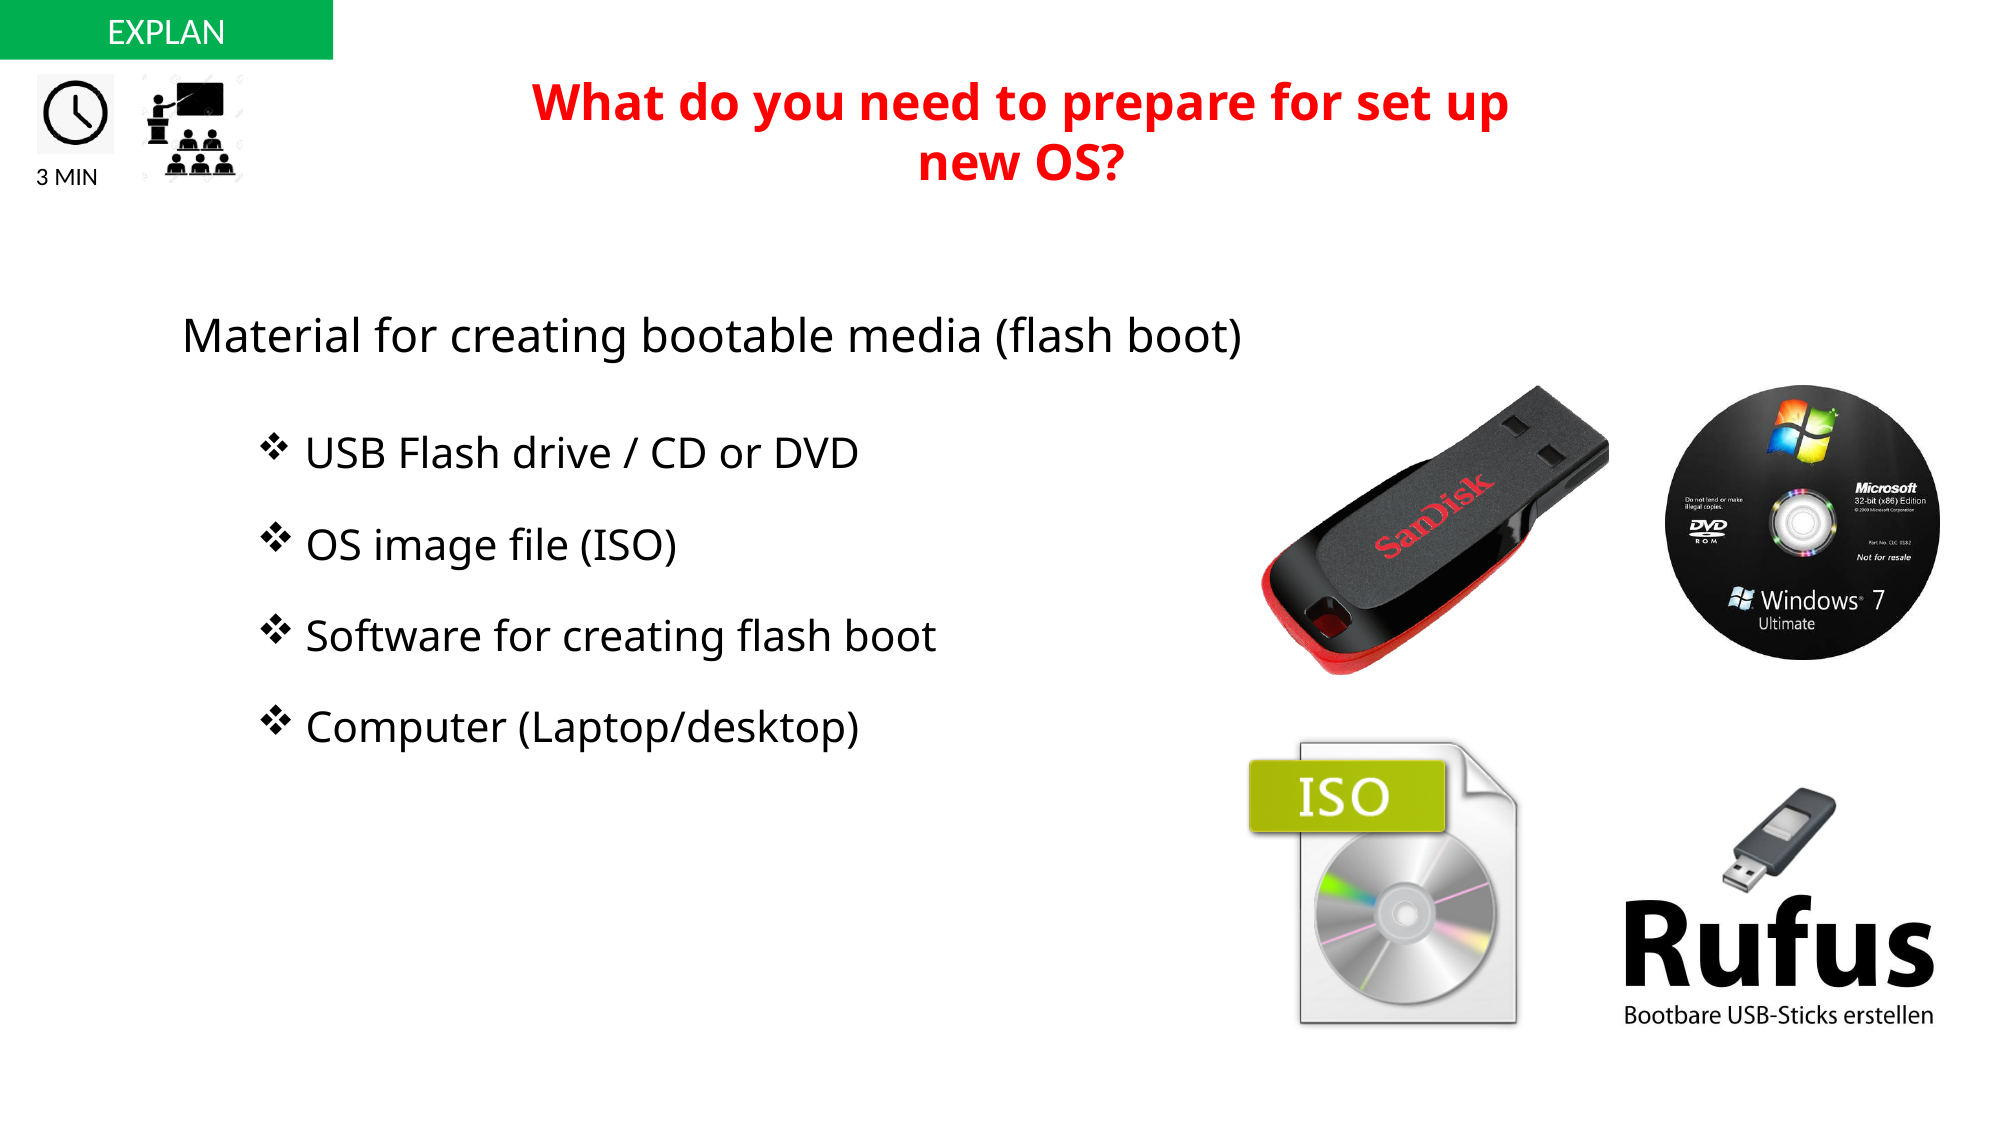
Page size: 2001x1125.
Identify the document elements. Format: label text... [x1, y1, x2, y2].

picture [1234, 733, 1536, 1035]
text_box What do you need to prepare for set up new OS? [459, 53, 1584, 208]
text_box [20, 74, 243, 199]
text_box Material for creating bootable media (flash boot) USB Flash drive / CD or DVD OS image file (ISO) Software for creating flash boot Computer (Laptop/desktop) [166, 304, 1419, 762]
picture [1618, 777, 1940, 1099]
picture [1261, 356, 1609, 704]
text_box EXPLAN [0, 0, 334, 61]
picture [1665, 385, 1940, 660]
